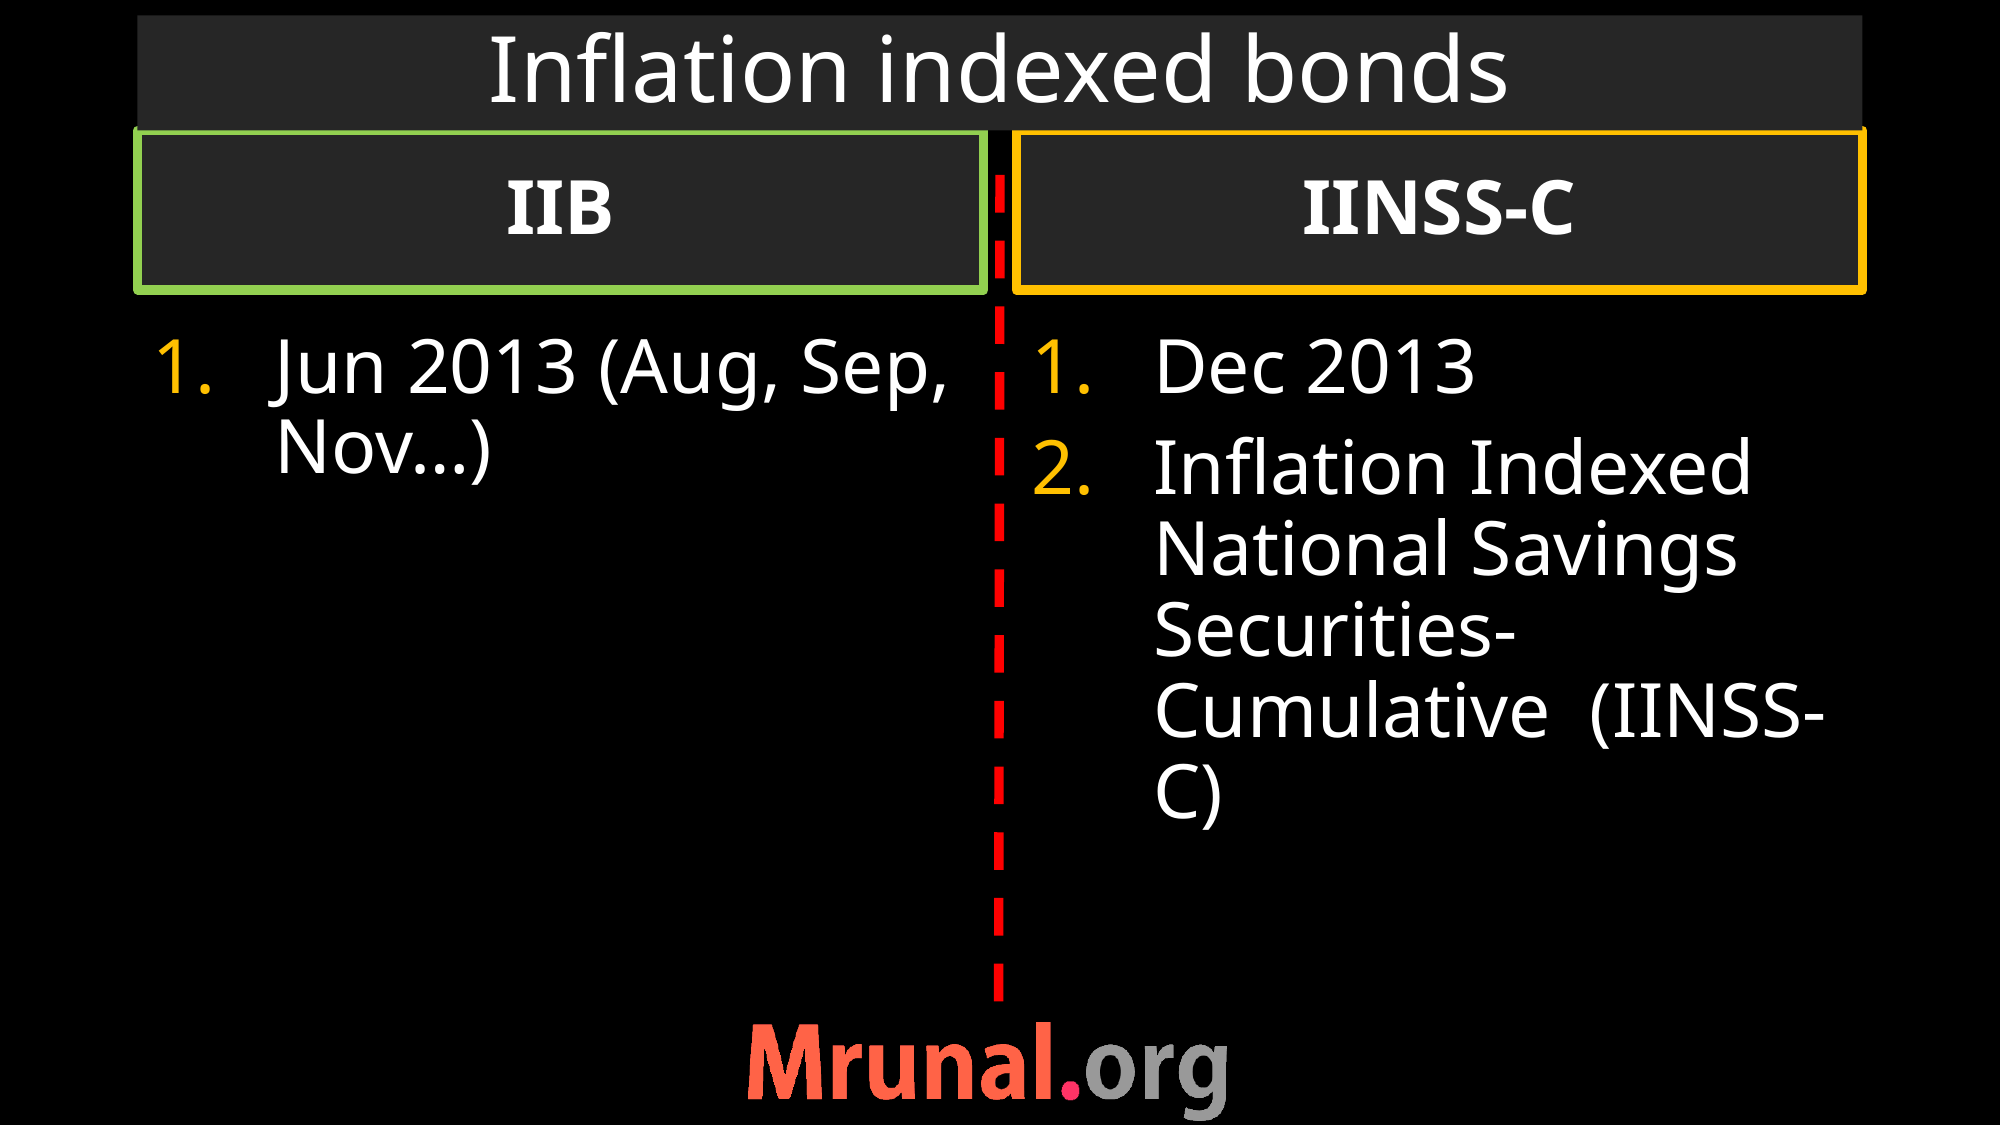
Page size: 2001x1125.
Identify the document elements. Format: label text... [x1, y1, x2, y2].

title Inflation indexed bonds [137, 15, 1863, 131]
list Dec 2013 Inflation Indexed National Savings Securities-Cumulative (IINSS-C) [1016, 320, 1863, 1016]
list IINSS-C [1012, 126, 1867, 295]
list IIB [133, 126, 988, 295]
list Jun 2013 (Aug, Sep, Nov…) [137, 320, 984, 1019]
picture [741, 1005, 1230, 1125]
